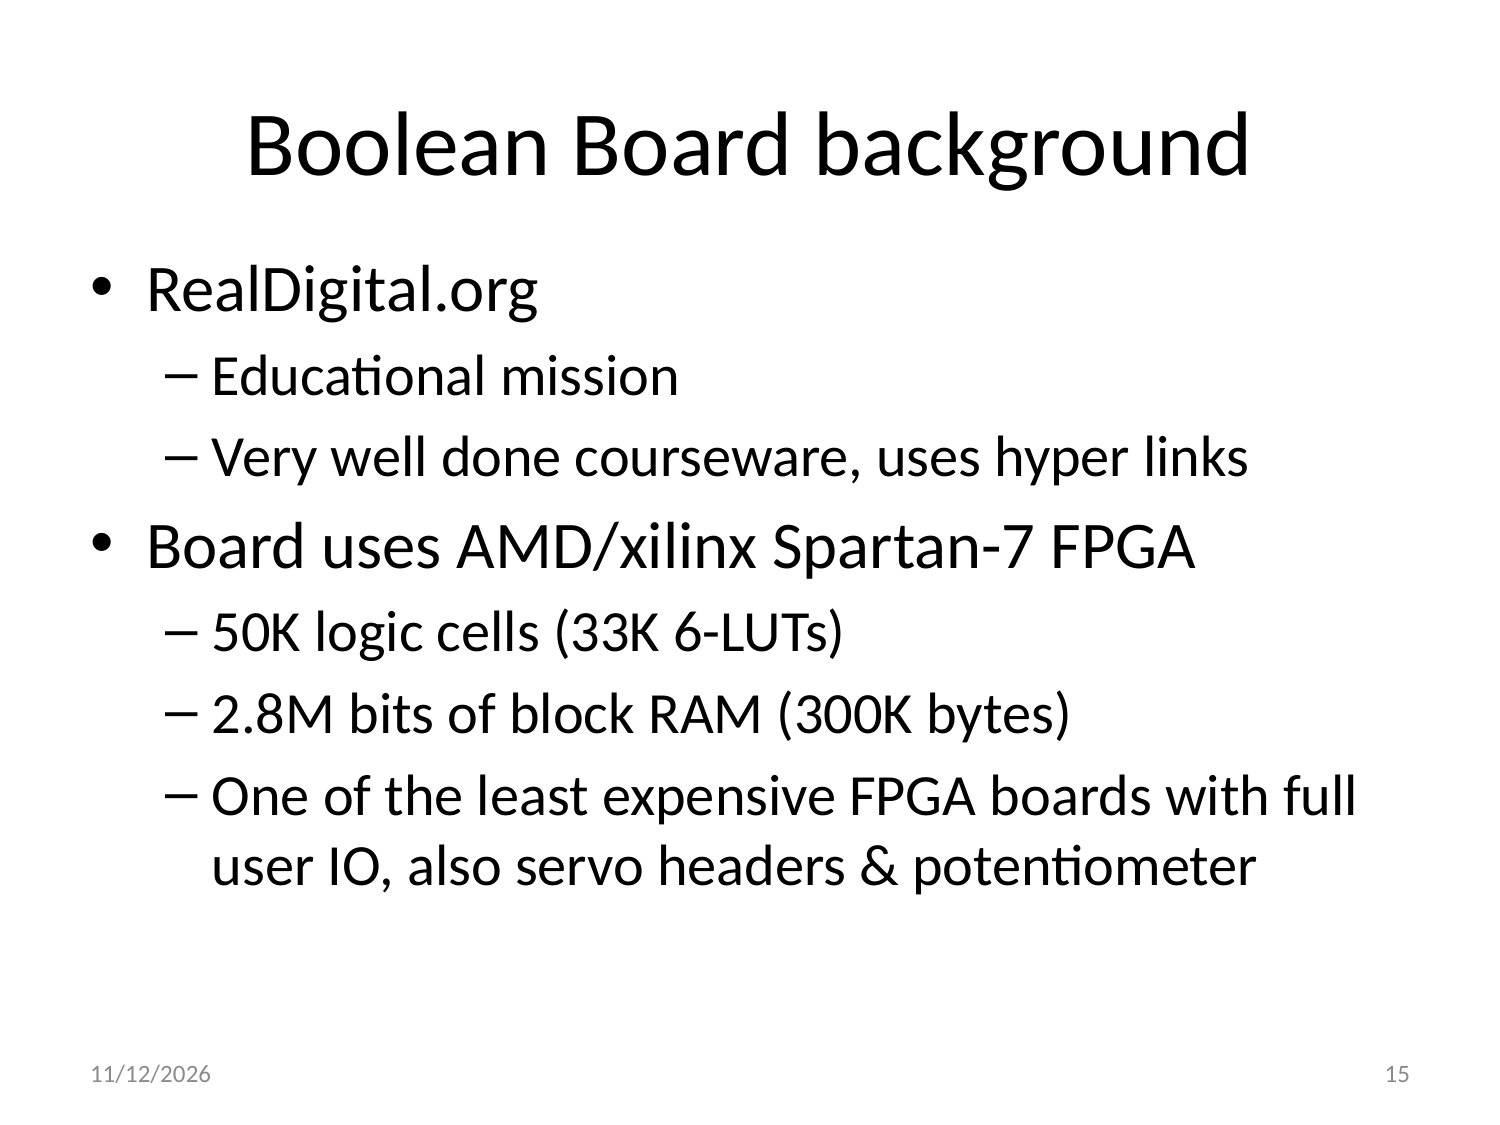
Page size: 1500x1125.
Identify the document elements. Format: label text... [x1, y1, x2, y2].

title Boolean Board background [75, 45, 1425, 233]
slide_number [75, 1042, 425, 1103]
slide_number 15 [1074, 1042, 1425, 1103]
list RealDigital.org Educational mission Very well done courseware, uses hyper links Board uses AMD/xilinx Spartan-7 FPGA 50K logic cells (33K 6-LUTs) 2.8M bits of block RAM (300K bytes) One of the least expensive FPGA boards with full user IO, also servo headers & potentiometer [75, 237, 1425, 980]
